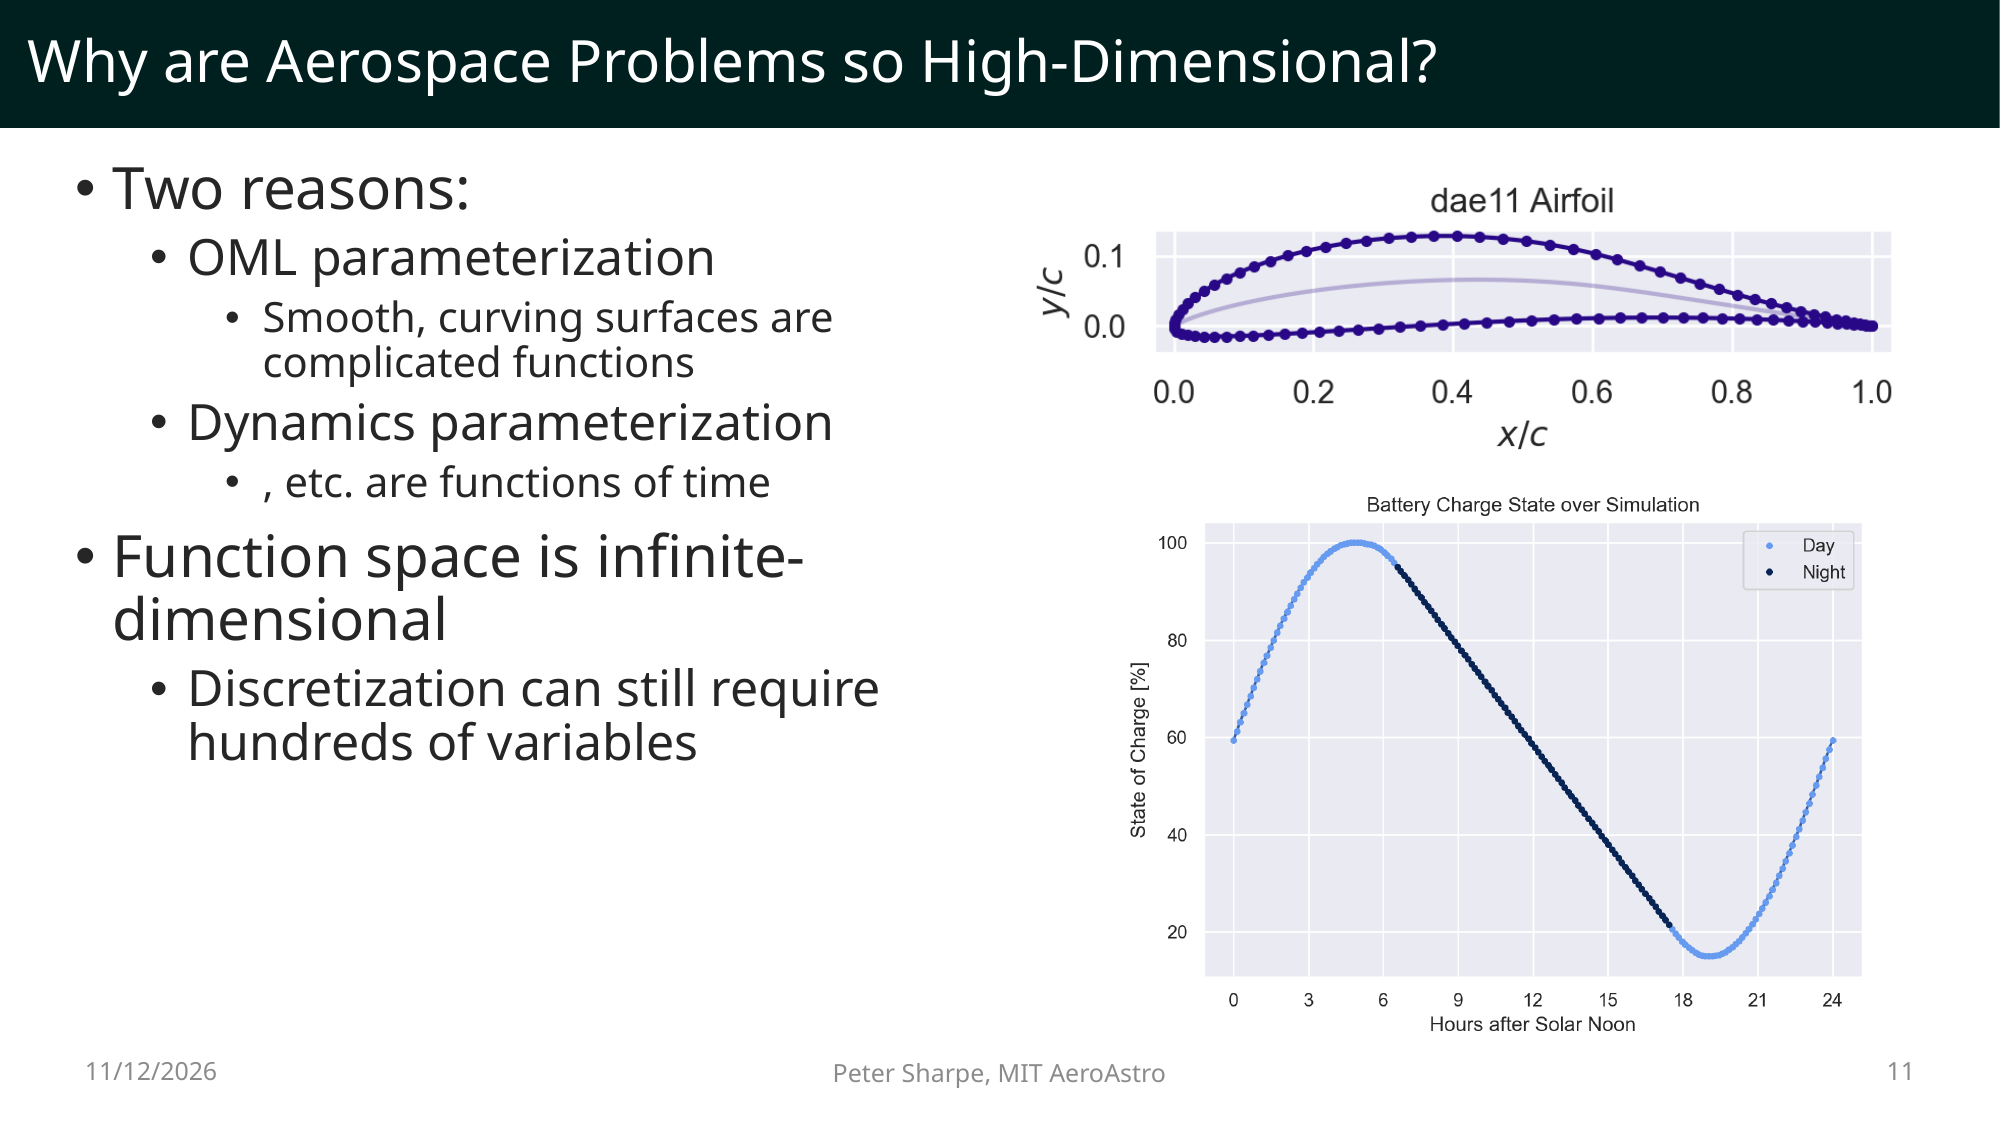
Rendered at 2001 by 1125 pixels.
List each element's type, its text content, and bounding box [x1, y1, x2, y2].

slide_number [69, 1042, 267, 1103]
slide_number 11 [1733, 1042, 1931, 1103]
footer Peter Sharpe, MIT AeroAstro [287, 1042, 1713, 1103]
picture [999, 151, 1928, 1057]
title Why are Aerospace Problems so High-Dimensional? [12, 23, 1873, 105]
